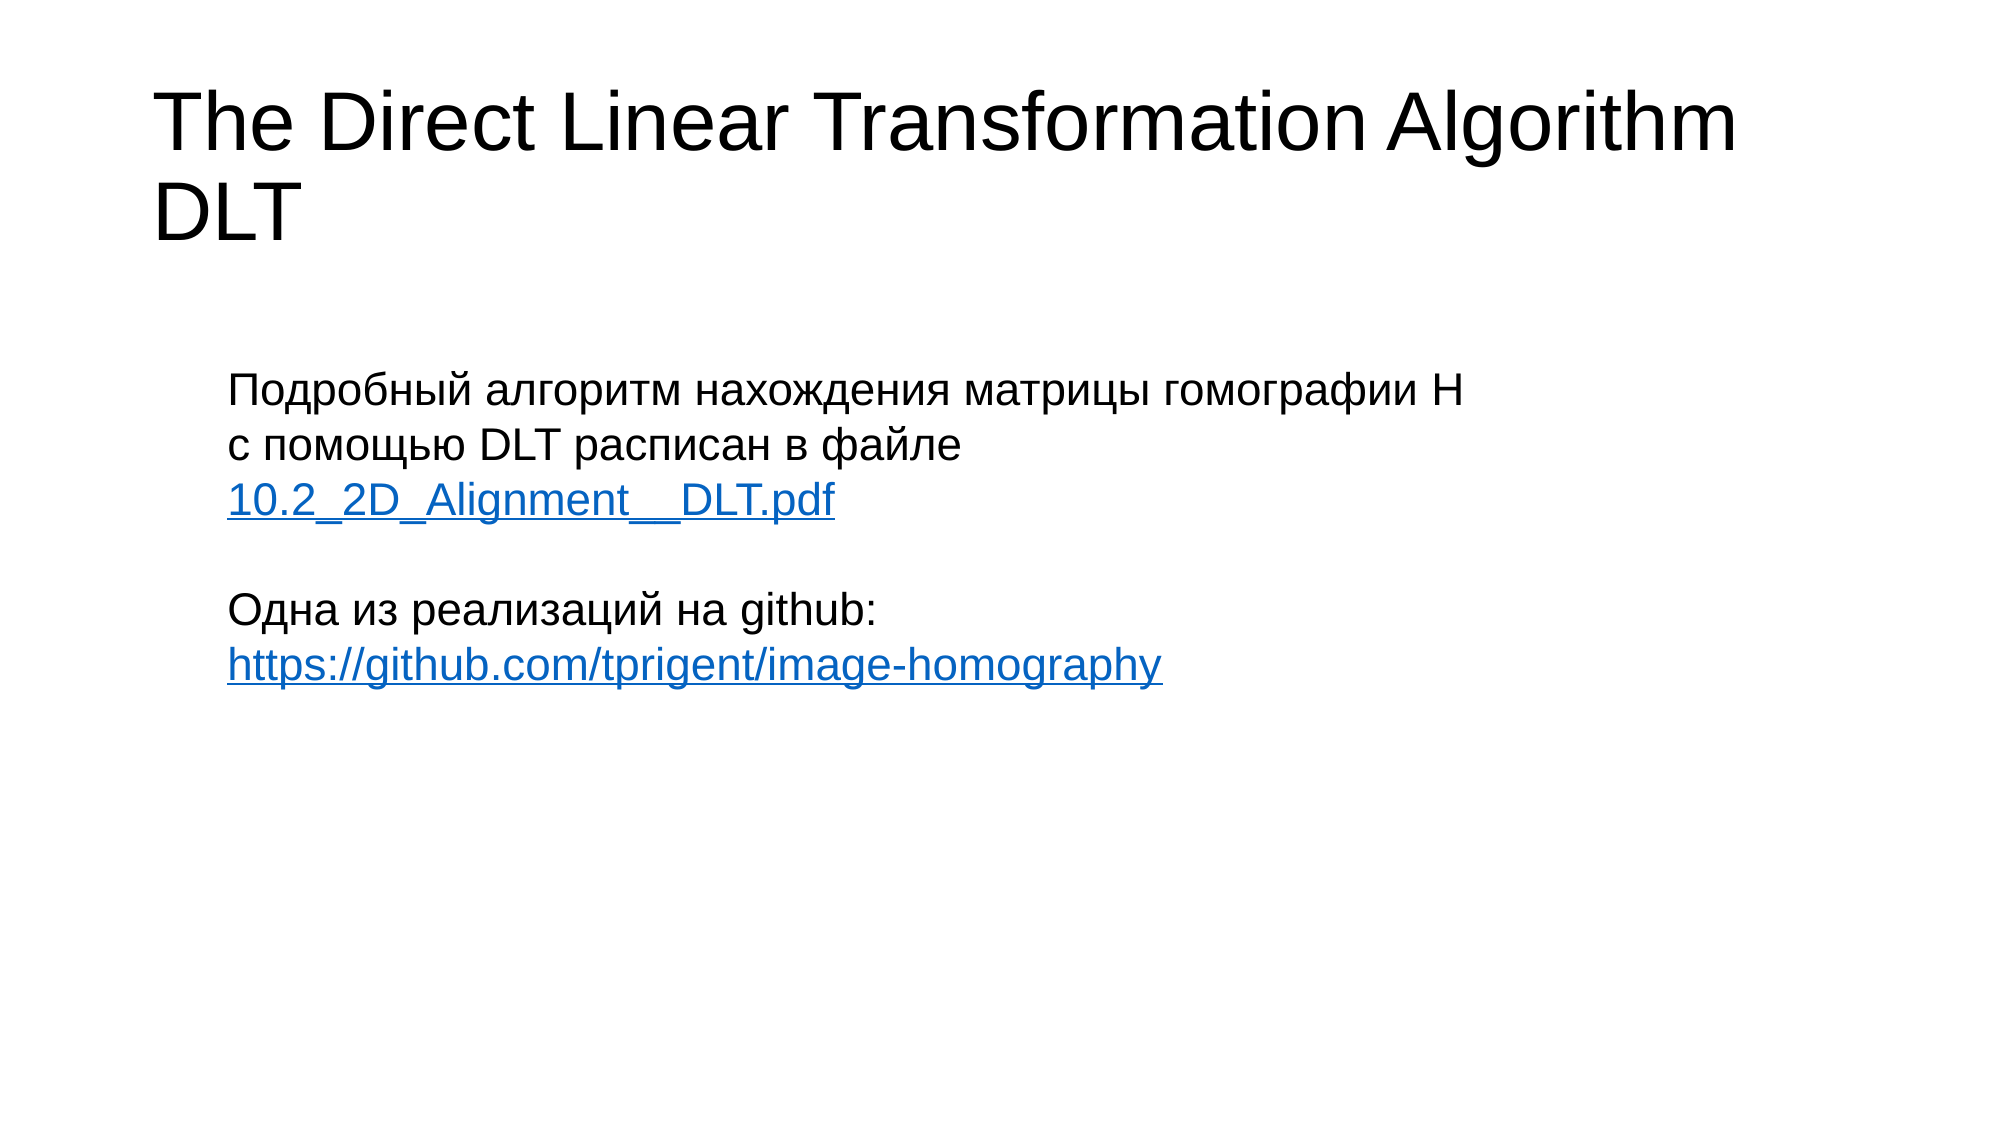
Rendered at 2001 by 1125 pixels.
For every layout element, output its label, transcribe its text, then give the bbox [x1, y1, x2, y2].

text_box Подробный алгоритм нахождения матрицы гомографии H с помощью DLT расписан в файле 10.2_2D_Alignment__DLT.pdf Одна из реализаций на github: https://github.com/tprigent/image-homography [212, 352, 1561, 752]
title The Direct Linear Transformation Algorithm DLT [137, 59, 1863, 278]
